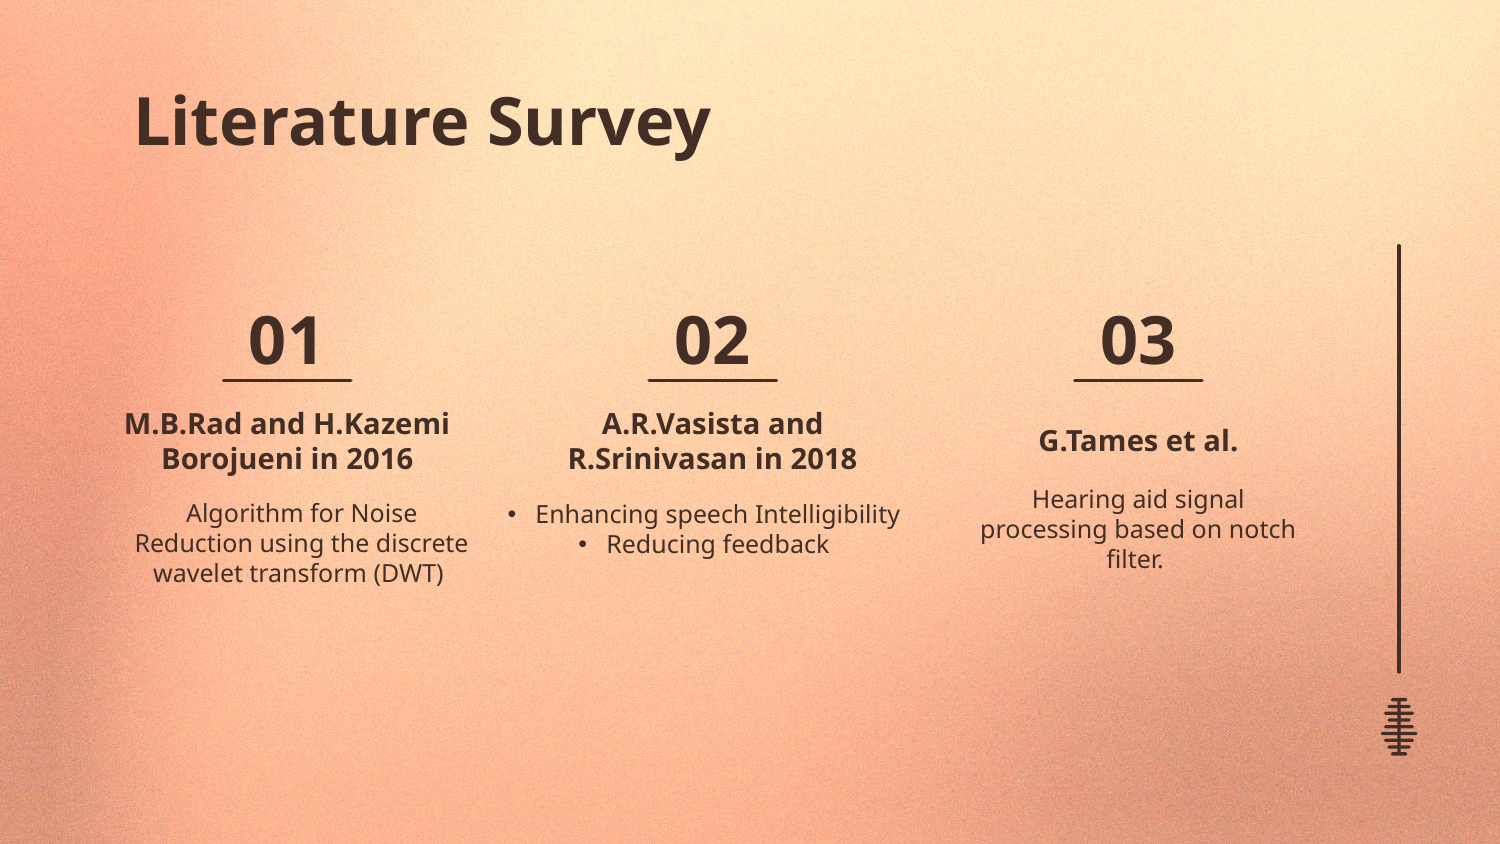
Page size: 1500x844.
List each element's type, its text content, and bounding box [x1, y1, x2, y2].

title 02 [639, 294, 786, 381]
picture [0, 0, 1500, 844]
subtitle Algorithm for Noise Reduction using the discrete wavelet transform (DWT) [118, 425, 486, 630]
subtitle Hearing aid signal processing based on notch filter. [954, 455, 1323, 602]
subtitle A.R.Vasista and R.Srinivasan in 2018 [529, 409, 897, 455]
title 01 [213, 294, 361, 381]
title Literature Survey [118, 63, 1337, 161]
subtitle G.Tames et al. [954, 409, 1323, 455]
subtitle M.B.Rad and H.Kazemi Borojueni in 2016 [103, 409, 471, 471]
title 03 [1065, 294, 1212, 381]
subtitle Enhancing speech Intelligibility Reducing feedback [491, 455, 917, 602]
